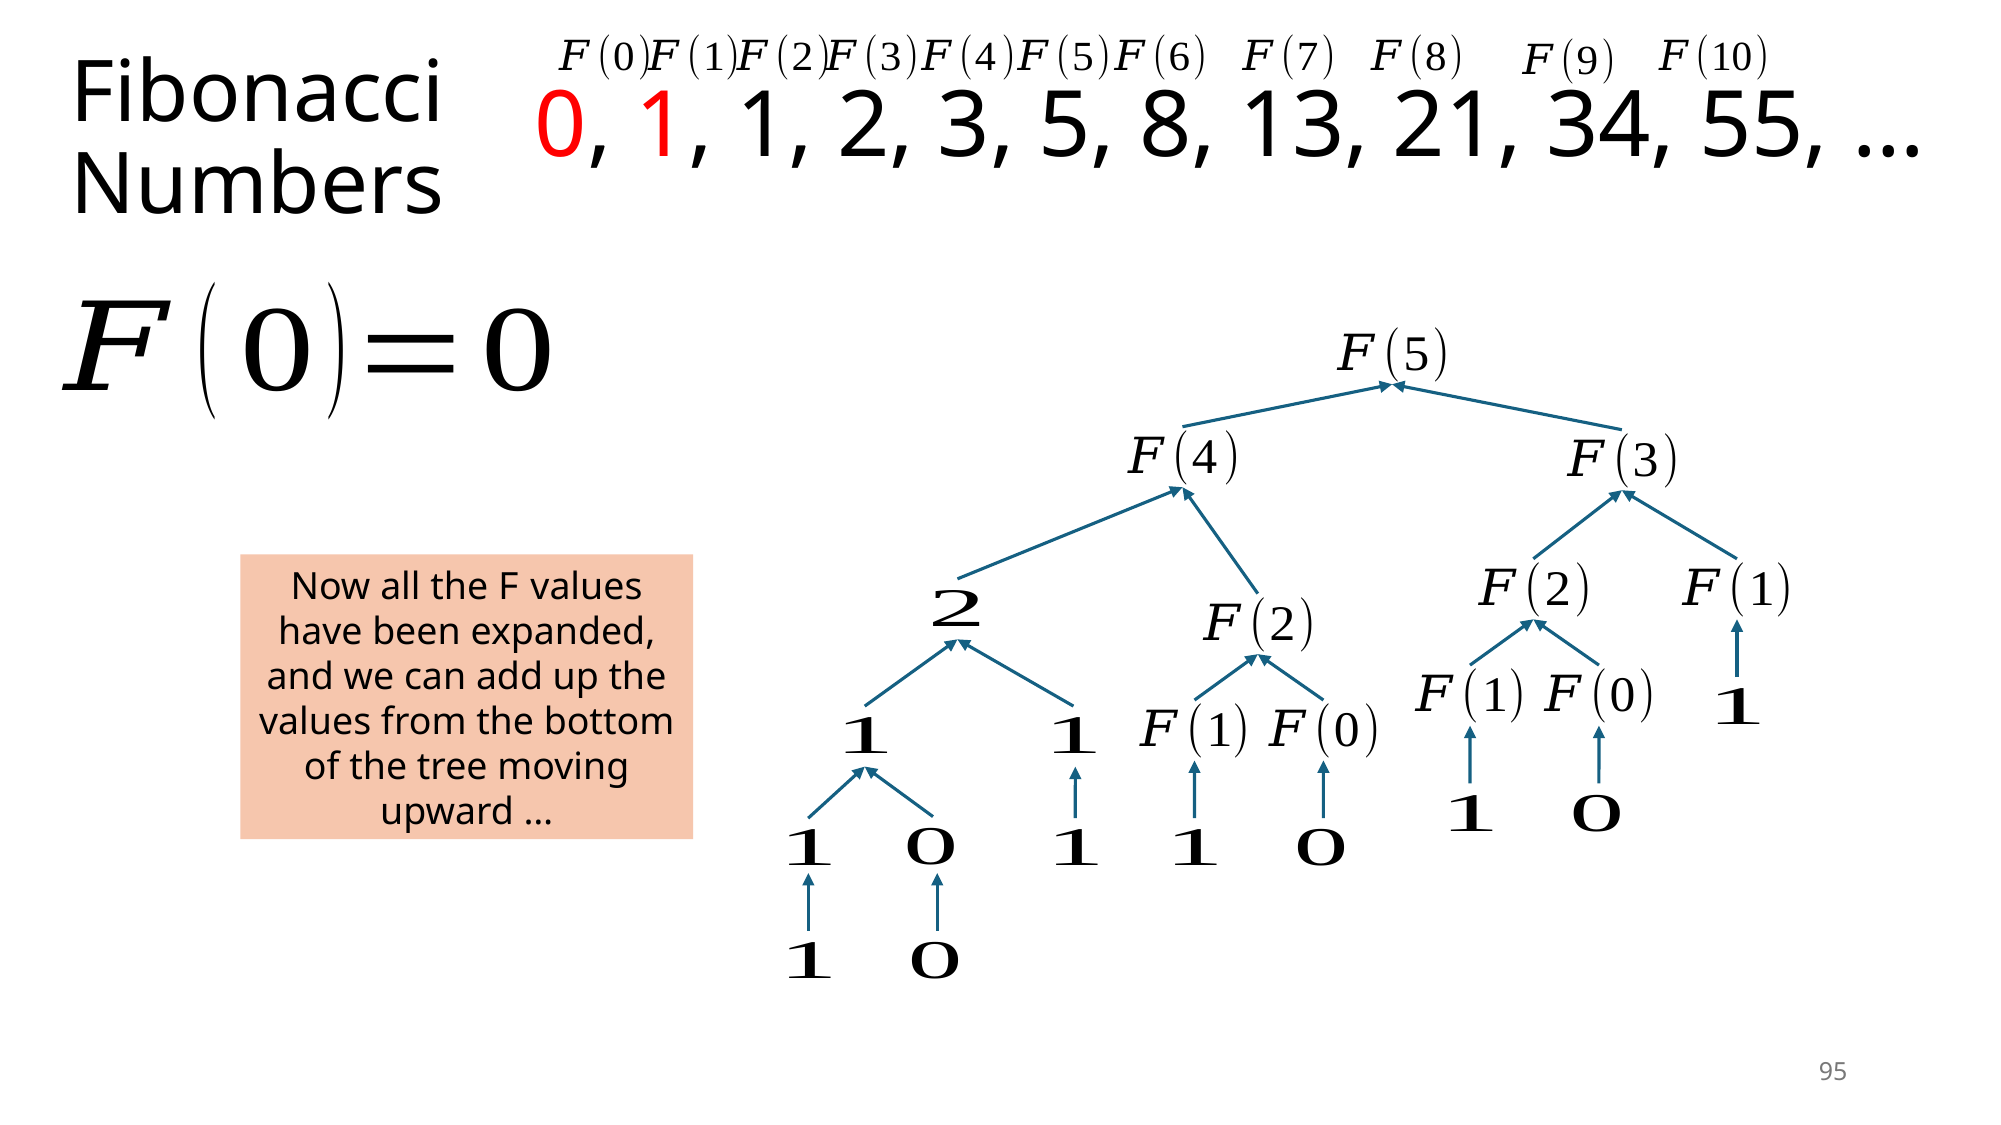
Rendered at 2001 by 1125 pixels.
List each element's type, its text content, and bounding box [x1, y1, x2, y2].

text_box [1532, 489, 1621, 560]
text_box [1621, 489, 1738, 560]
text_box Now all the F values have been expanded, and we can add up the values from the bottom of the tree moving upward … [240, 554, 694, 840]
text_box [1391, 383, 1623, 431]
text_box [1257, 653, 1324, 701]
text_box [1181, 486, 1259, 595]
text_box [864, 766, 934, 818]
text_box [1469, 618, 1532, 666]
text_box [807, 766, 866, 819]
title Fibonacci Numbers [55, 31, 462, 249]
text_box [956, 638, 1074, 707]
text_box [1532, 618, 1600, 666]
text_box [555, 30, 1905, 185]
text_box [956, 486, 1181, 580]
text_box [864, 638, 956, 707]
slide_number 95 [1412, 1042, 1863, 1103]
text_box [1193, 653, 1257, 701]
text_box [1181, 383, 1391, 428]
